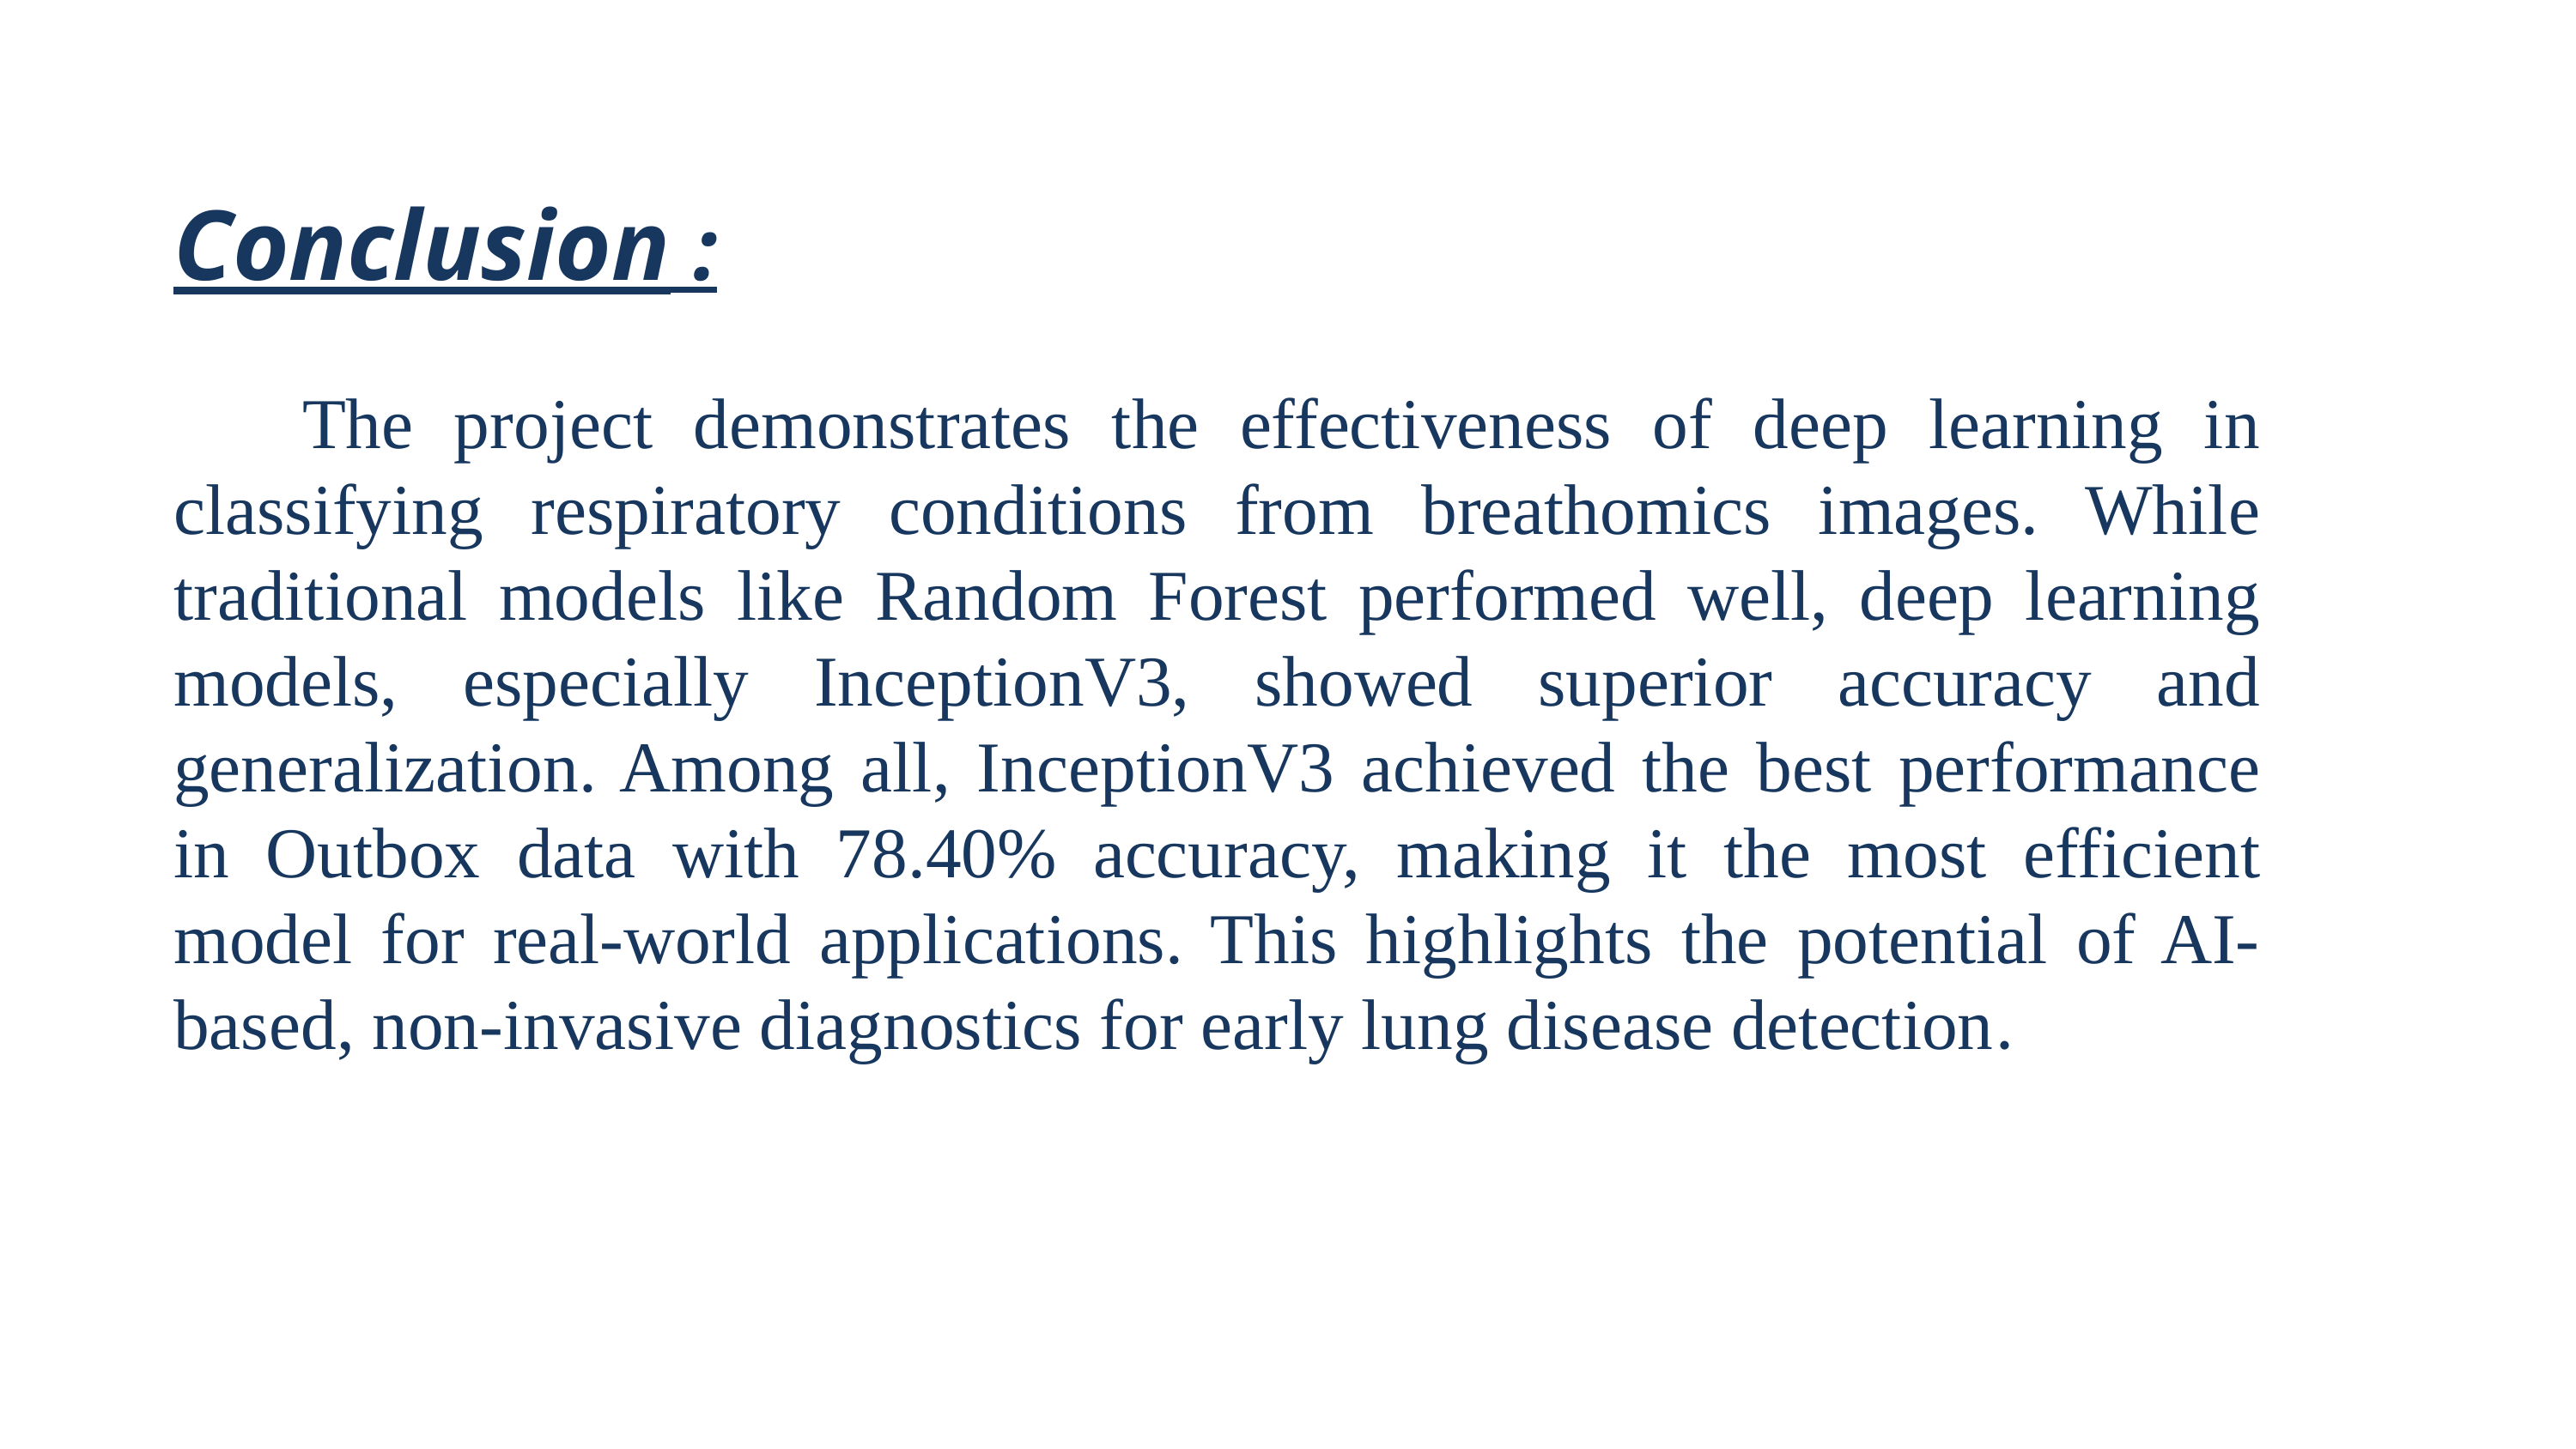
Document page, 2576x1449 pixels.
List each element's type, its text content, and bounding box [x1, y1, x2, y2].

text_box Conclusion : [161, 177, 1460, 306]
text_box The project demonstrates the effectiveness of deep learning in classifying respiratory conditions from breathomics images. While traditional models like Random Forest performed well, deep learning models, especially InceptionV3, showed superior accuracy and generalization. Among all, InceptionV3 achieved the best performance in Outbox data with 78.40% accuracy, making it the most efficient model for real-world applications. This highlights the potential of AI-based, non-invasive diagnostics for early lung disease detection. [161, 371, 2275, 1070]
